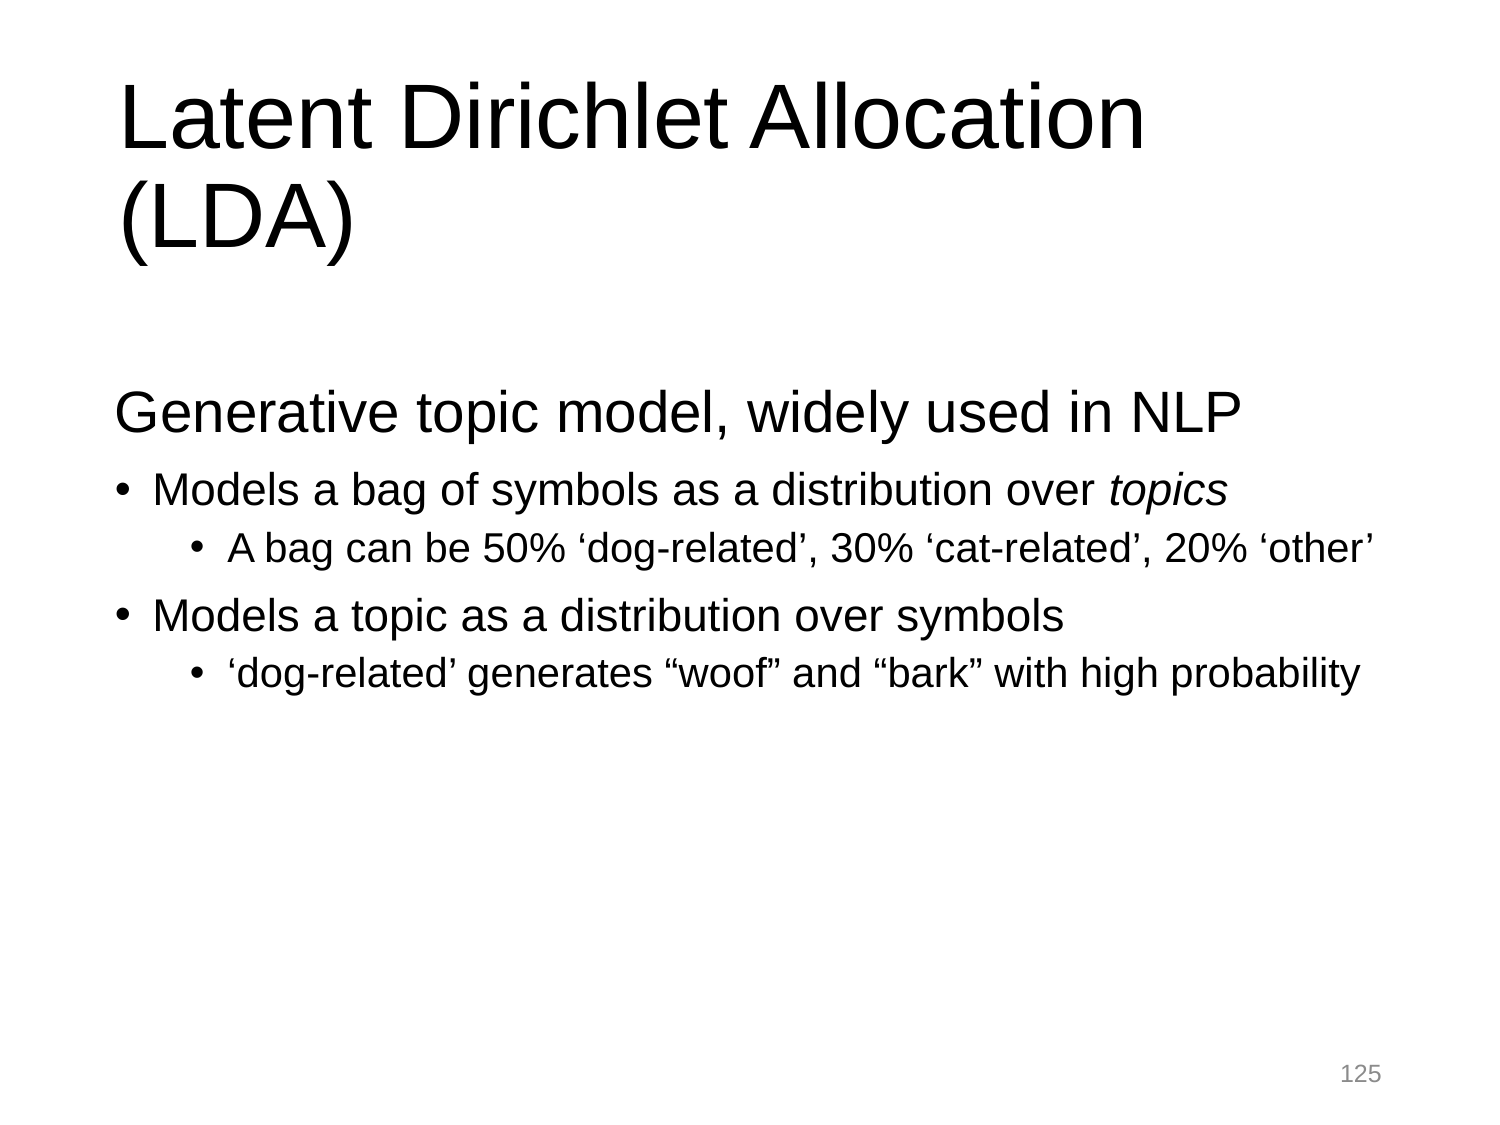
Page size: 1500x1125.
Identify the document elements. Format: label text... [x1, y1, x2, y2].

list Generative topic model, widely used in NLP Models a bag of symbols as a distribution over topics A bag can be 50% ‘dog-related’, 30% ‘cat-related’, 20% ‘other’ Models a topic as a distribution over symbols ‘dog-related’ generates “woof” and “bark” with high probability [99, 375, 1500, 775]
slide_number 125 [1059, 1042, 1397, 1103]
title Latent Dirichlet Allocation (LDA) [103, 59, 1397, 278]
